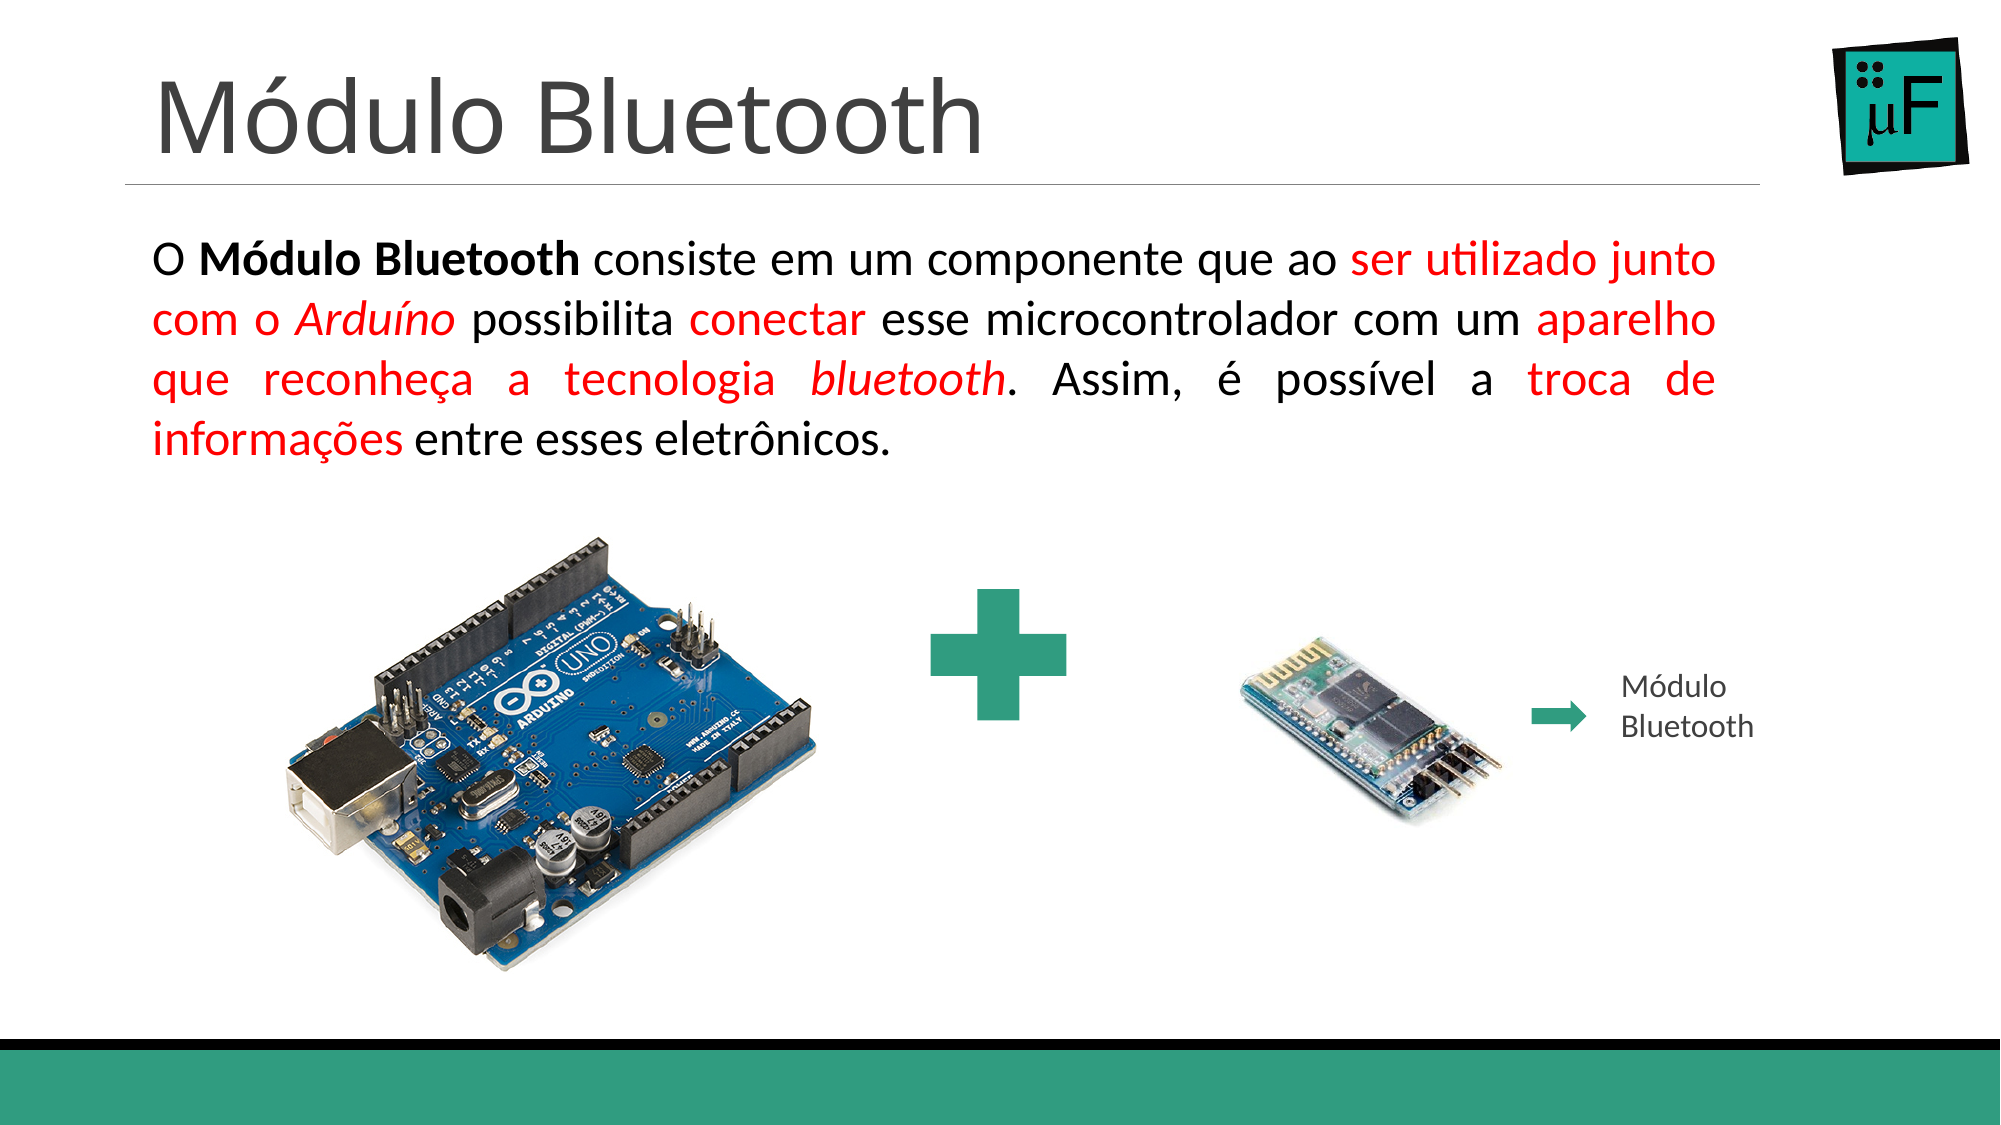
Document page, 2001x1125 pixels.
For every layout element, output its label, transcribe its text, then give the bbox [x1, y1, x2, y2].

text_box [1530, 699, 1588, 734]
text_box Módulo Bluetooth [1606, 657, 1858, 752]
text_box O Módulo Bluetooth consiste em um componente que ao ser utilizado junto com o Arduíno possibilita conectar esse microcontrolador com um aparelho que reconheça a tecnologia bluetooth. Assim, é possível a troca de informações entre esses eletrônicos. [137, 217, 1732, 473]
picture [261, 474, 827, 974]
picture [1227, 589, 1513, 875]
text_box [929, 588, 1068, 722]
picture [1829, 27, 1972, 185]
title Módulo Bluetooth [137, 14, 1732, 182]
